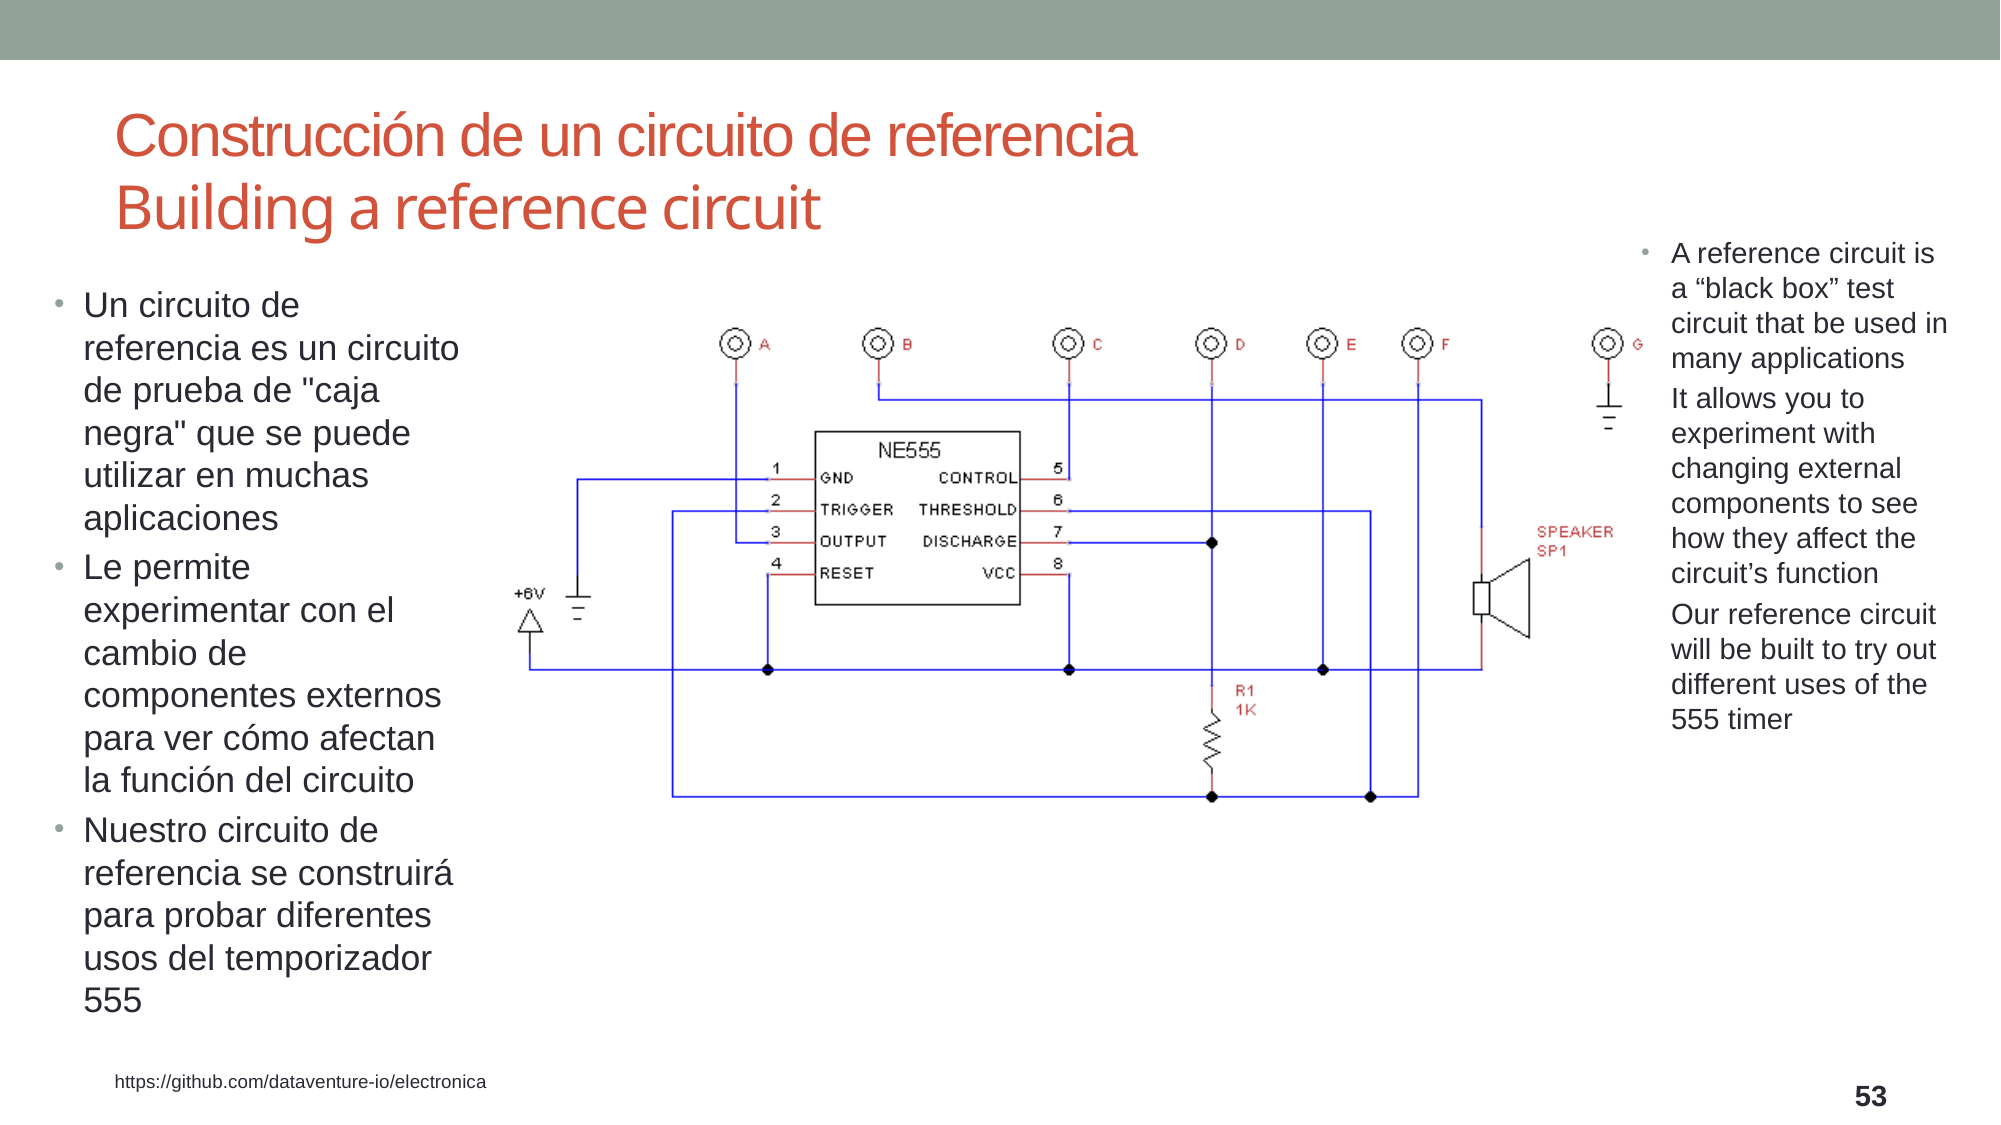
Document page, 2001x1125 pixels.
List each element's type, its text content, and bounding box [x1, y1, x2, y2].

slide_number 53 [1585, 1068, 1903, 1123]
picture [504, 274, 1654, 844]
list A reference circuit is a “black box” test circuit that be used in many applications It allows you to experiment with changing external components to see how they affect the circuit’s function Our reference circuit will be built to try out different uses of the 555 timer [1626, 226, 1973, 1001]
title Construcción de un circuito de referencia Building a reference circuit [99, 87, 1900, 250]
list Un circuito de referencia es un circuito de prueba de "caja negra" que se puede utilizar en muchas aplicaciones Le permite experimentar con el cambio de componentes externos para ver cómo afectan la función del circuito Nuestro circuito de referencia se construirá para probar diferentes usos del temporizador 555 [39, 274, 482, 1049]
